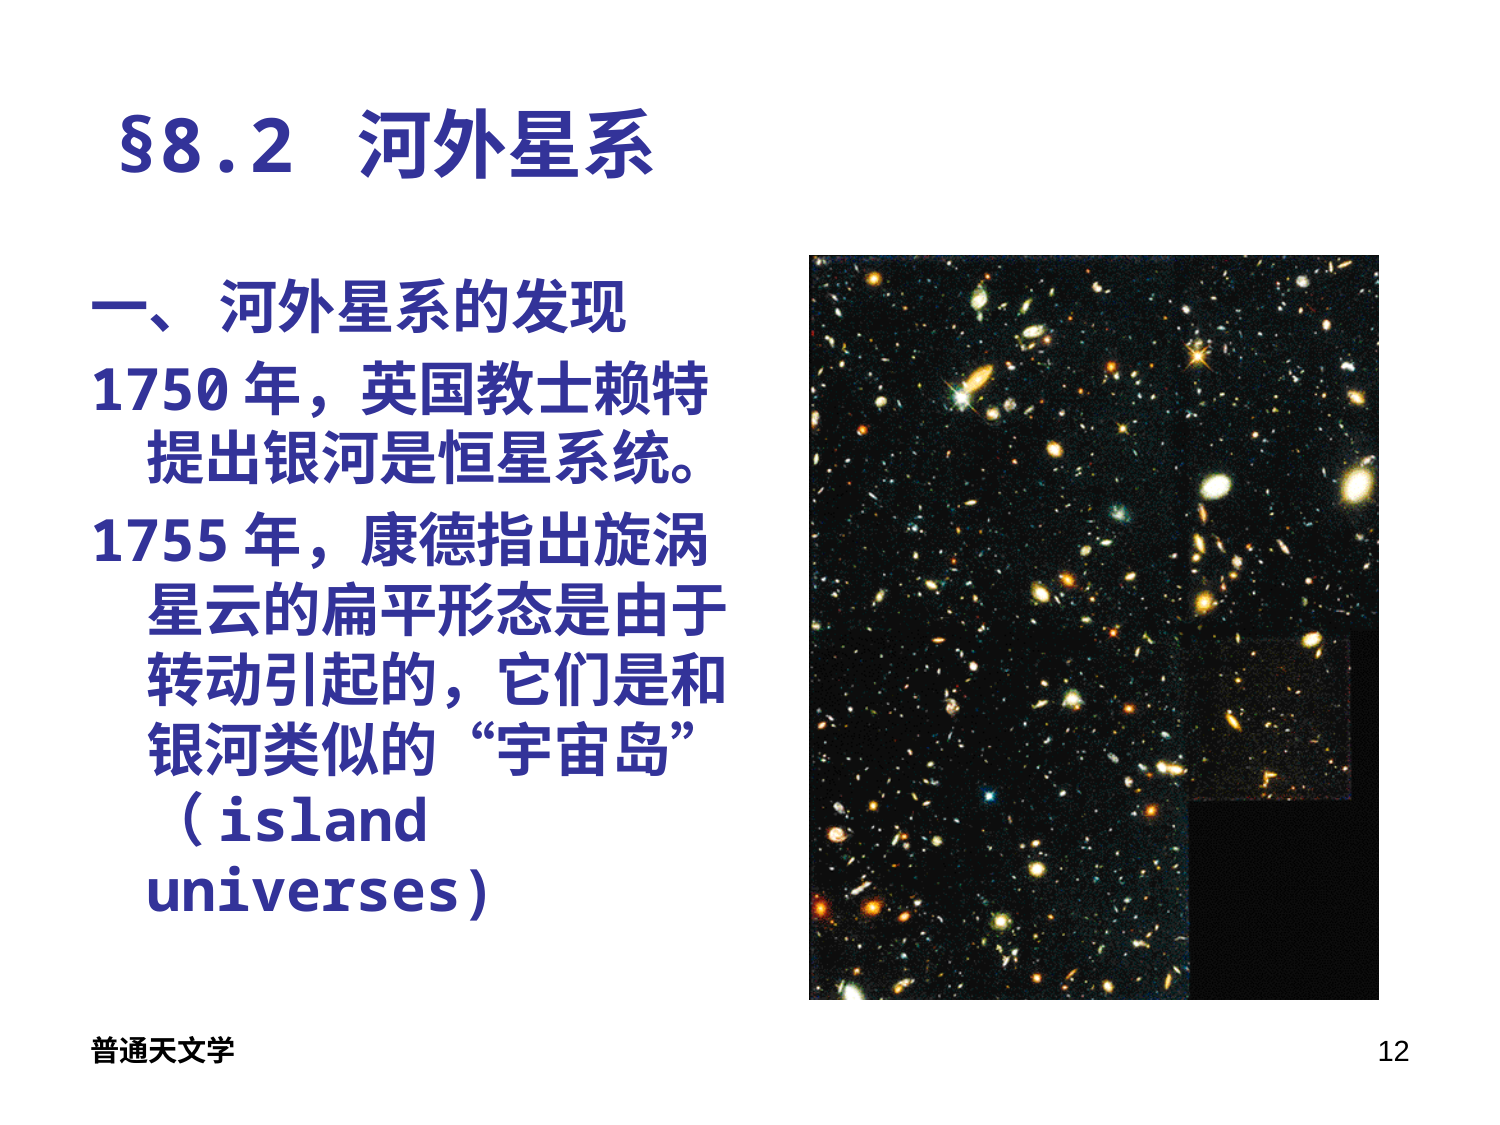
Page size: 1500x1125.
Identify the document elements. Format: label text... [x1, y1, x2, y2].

slide_number 12 [1074, 1024, 1426, 1103]
slide_number 普通天文学 [74, 1024, 426, 1103]
list 一、 河外星系的发现 1750年，英国教士赖特提出银河是恒星系统。 1755年，康德指出旋涡星云的扁平形态是由于转动引起的，它们是和银河类似的“宇宙岛”（island universes) [75, 262, 750, 1005]
text_box §8.2 河外星系 [100, 90, 715, 195]
picture [808, 255, 1380, 1000]
